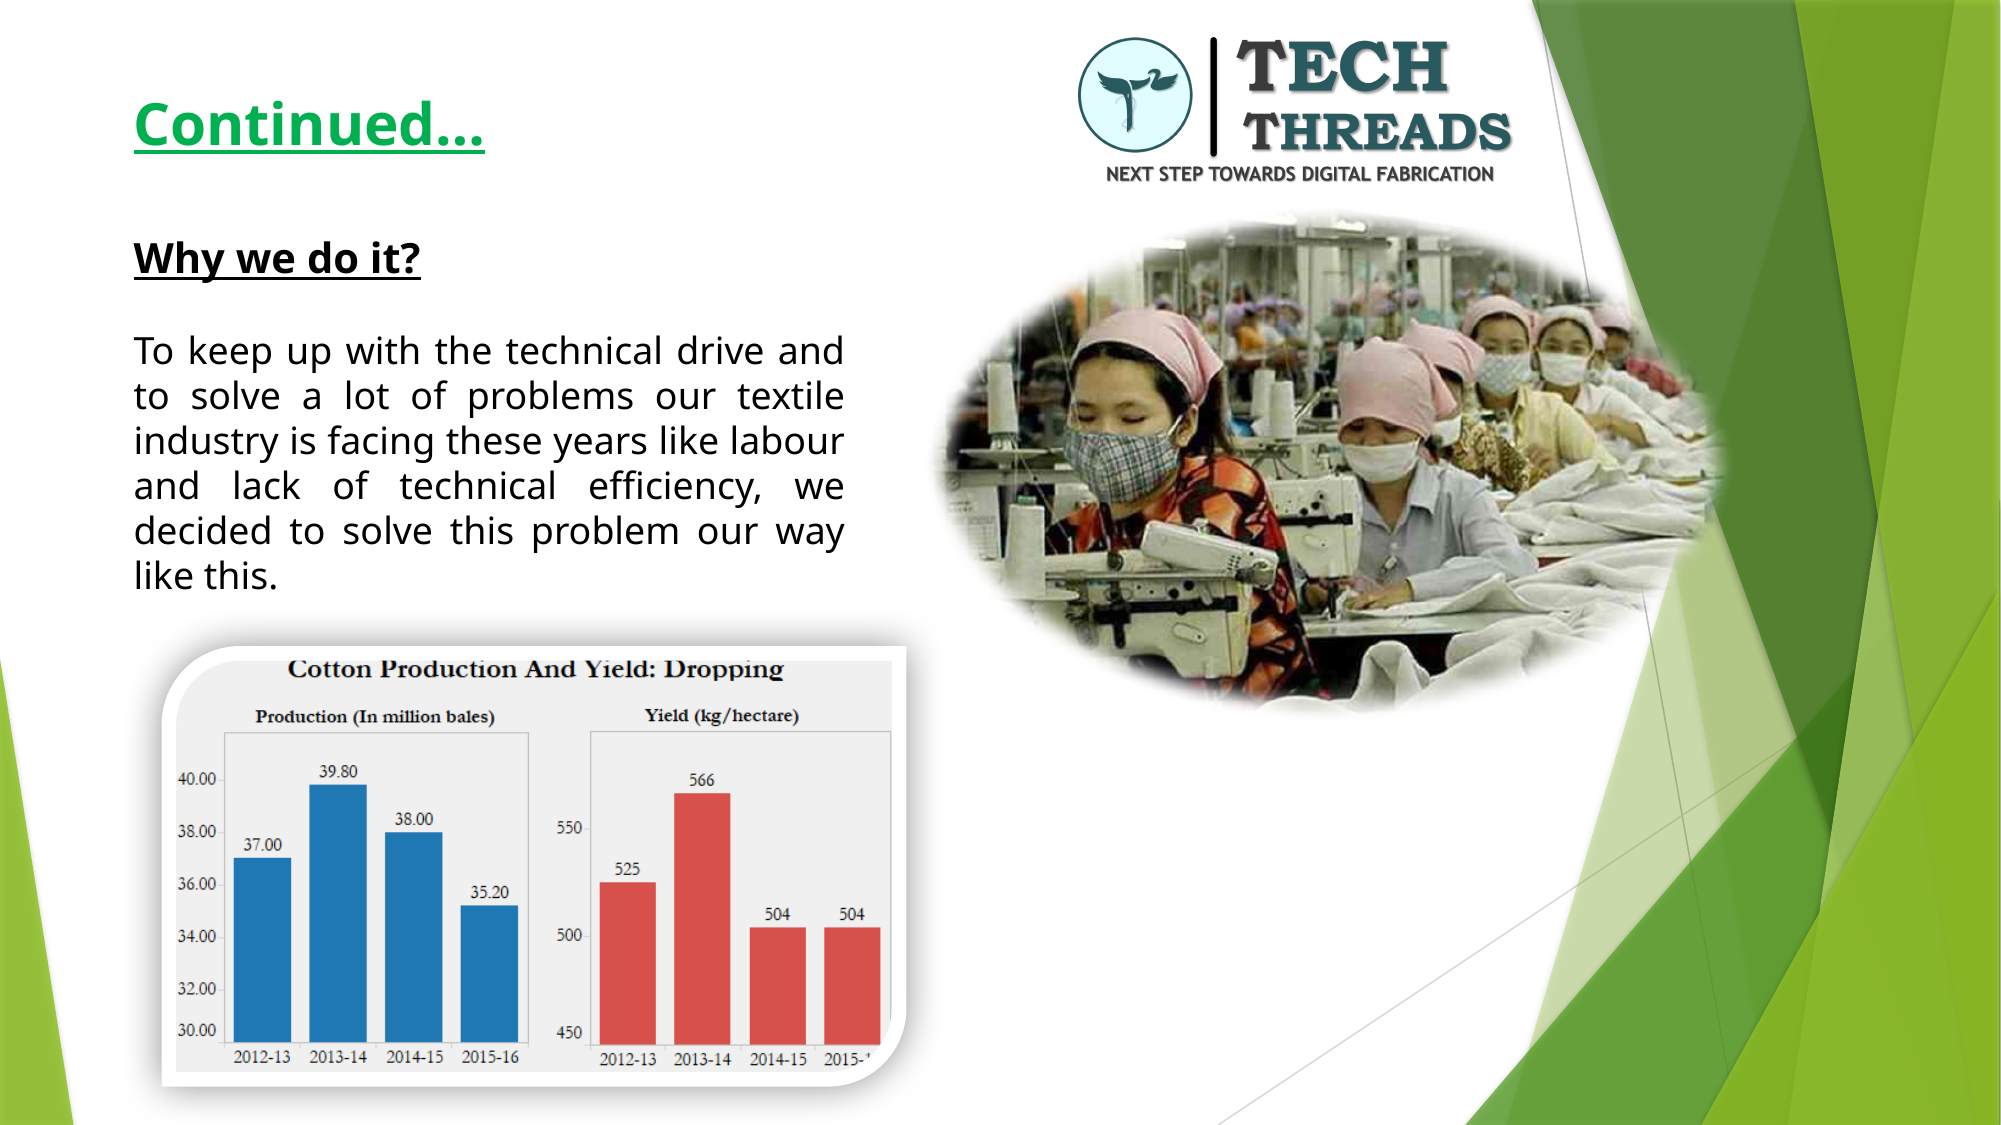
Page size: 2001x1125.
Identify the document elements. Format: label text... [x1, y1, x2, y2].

picture [924, 205, 1738, 722]
picture [1078, 0, 1548, 200]
picture [168, 652, 900, 1080]
text_box Why we do it? To keep up with the technical drive and to solve a lot of problems our textile industry is facing these years like labour and lack of technical efficiency, we decided to solve this problem our way like this. [118, 224, 861, 649]
text_box Continued… [118, 79, 861, 165]
